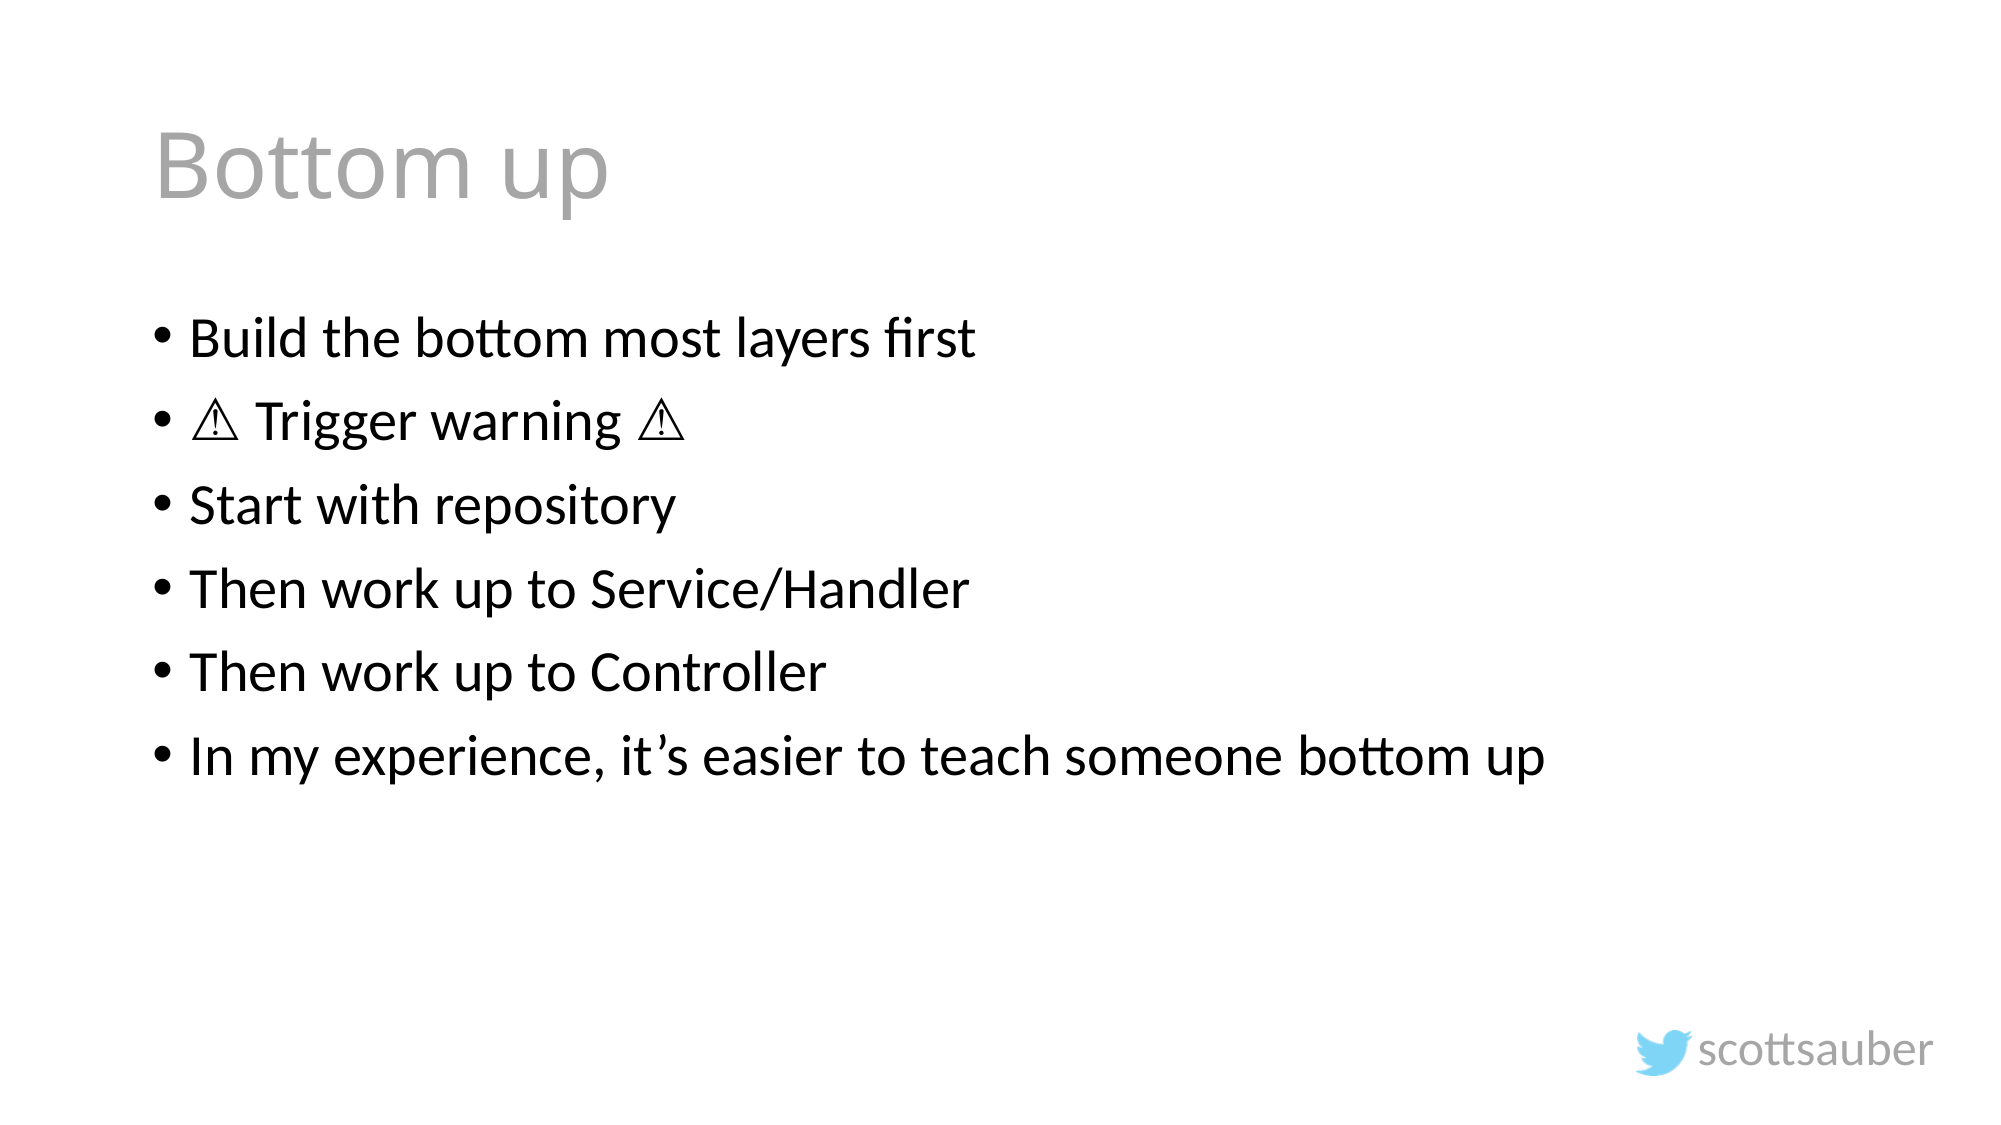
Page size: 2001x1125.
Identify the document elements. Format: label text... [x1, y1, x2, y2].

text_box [1635, 1014, 1986, 1093]
title Bottom up [137, 59, 1863, 278]
list Build the bottom most layers first ⚠️ Trigger warning ⚠️ Start with repository Then work up to Service/Handler Then work up to Controller In my experience, it’s easier to teach someone bottom up [137, 299, 1863, 1125]
